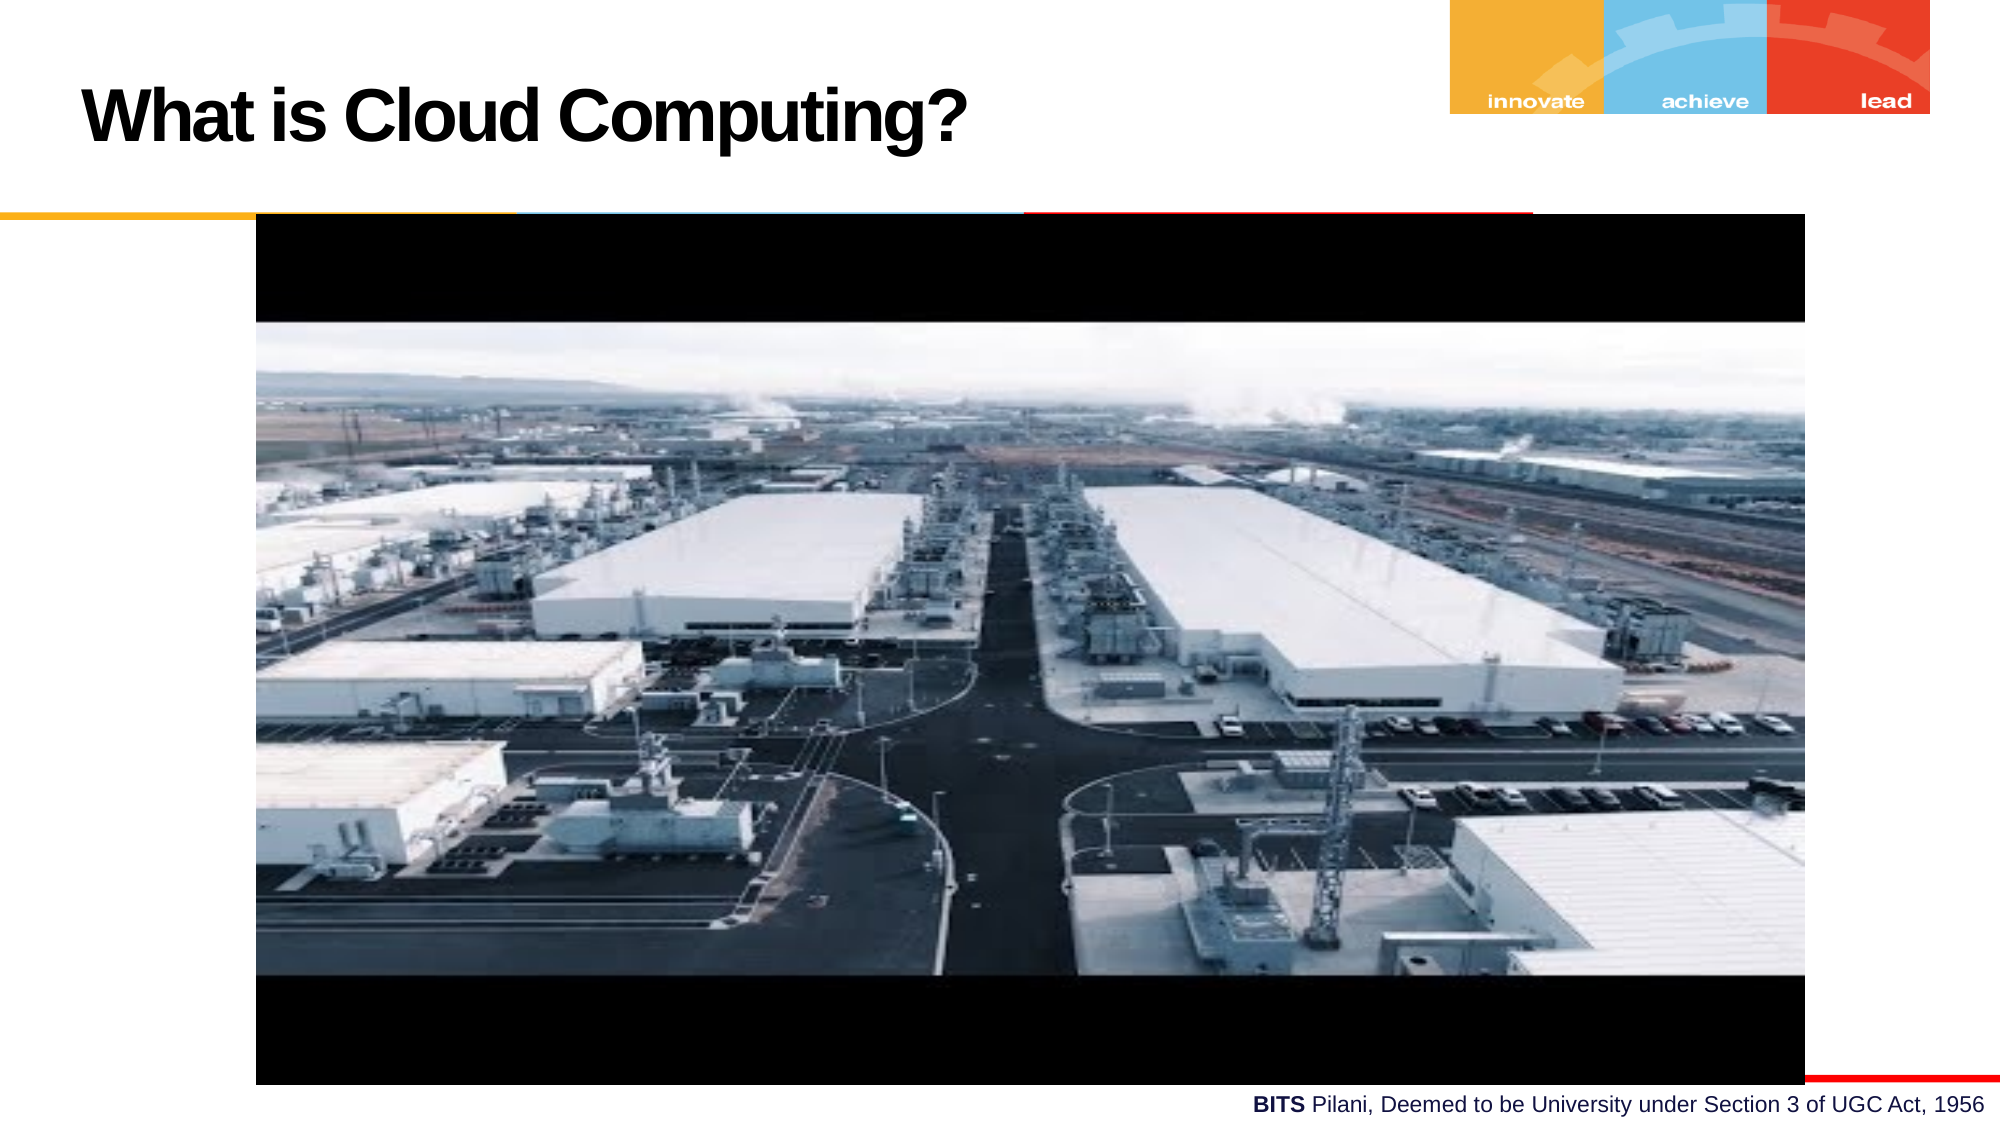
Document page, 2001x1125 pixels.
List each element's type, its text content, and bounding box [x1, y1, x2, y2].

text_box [254, 213, 1806, 1087]
picture [1449, 0, 1930, 114]
list What is Cloud Computing? [66, 24, 1188, 213]
